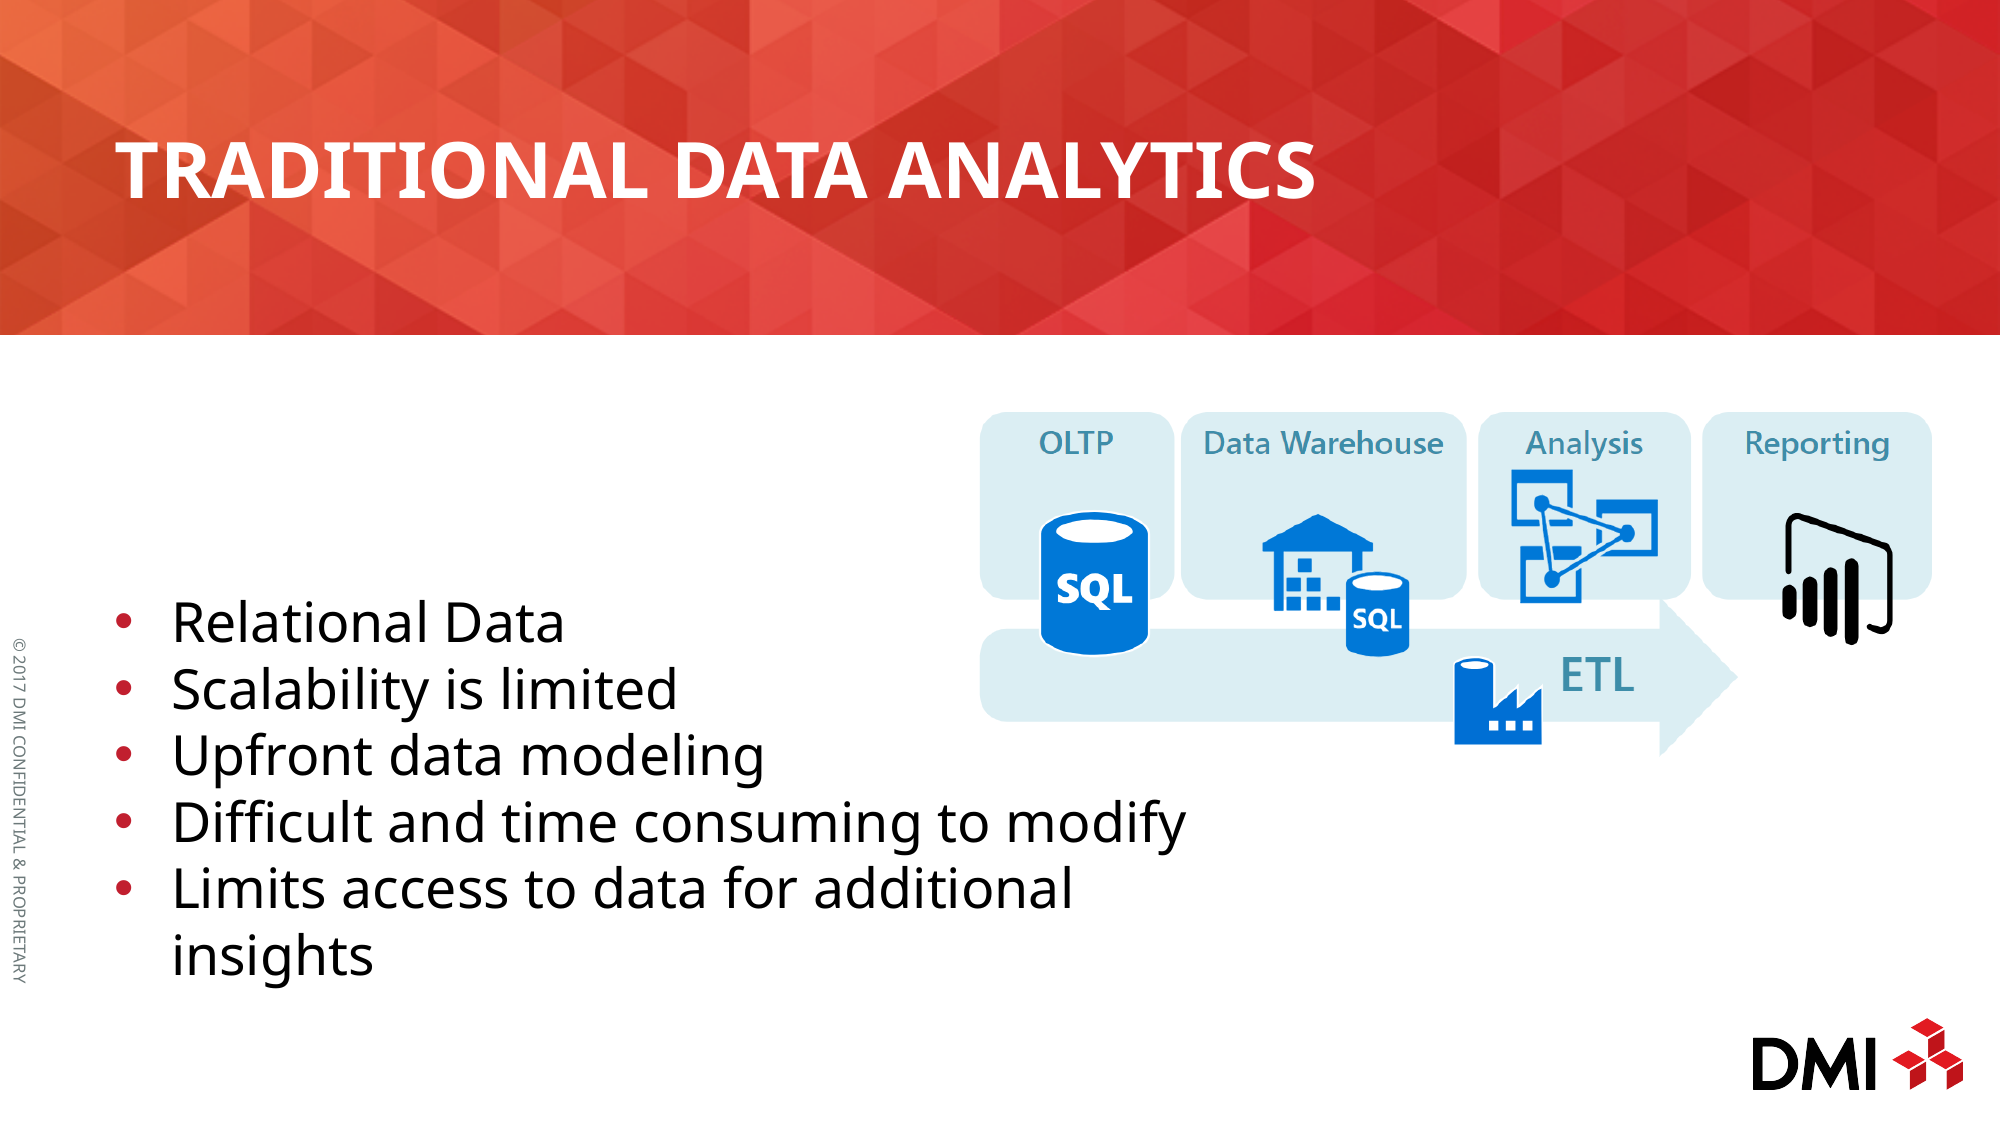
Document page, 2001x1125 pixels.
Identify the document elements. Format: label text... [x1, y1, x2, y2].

picture [0, 0, 2000, 335]
title Traditional Data Analytics [99, 51, 1900, 283]
list Relational Data Scalability is limited Upfront data modeling Difficult and time consuming to modify Limits access to data for additional insights [99, 579, 1308, 1034]
picture [1753, 1018, 1963, 1090]
picture [964, 396, 1944, 763]
